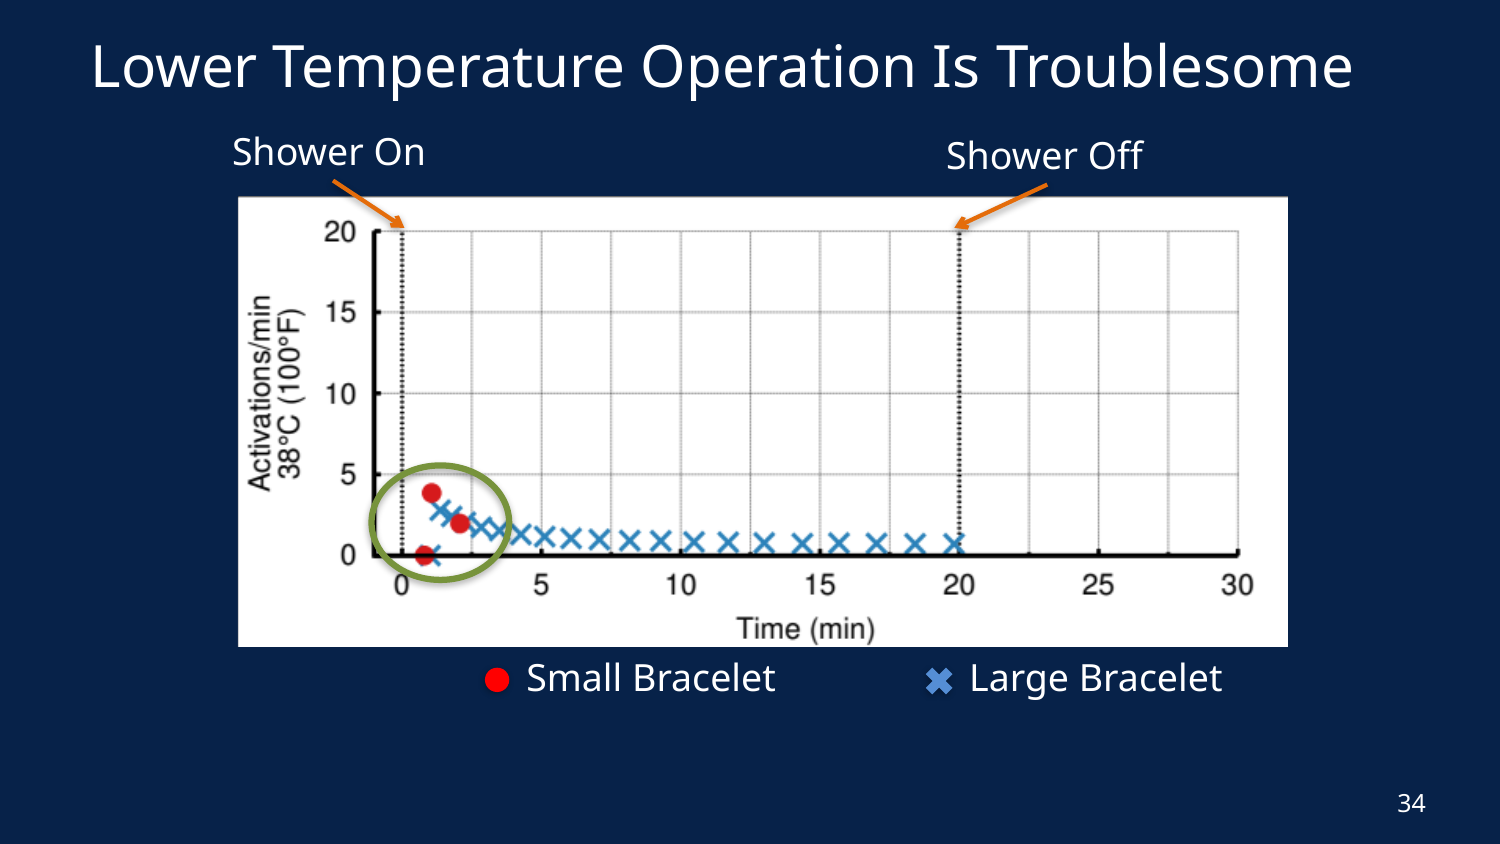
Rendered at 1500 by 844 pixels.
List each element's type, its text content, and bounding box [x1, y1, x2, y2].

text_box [484, 646, 836, 708]
text_box Shower Off [931, 124, 1163, 185]
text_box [332, 181, 405, 228]
title Lower Temperature Operation Is Troublesome [76, 22, 1427, 121]
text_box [919, 646, 1279, 708]
picture [237, 196, 1289, 647]
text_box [954, 185, 1048, 228]
text_box Shower On [217, 120, 449, 181]
slide_number 34 [1088, 782, 1427, 828]
